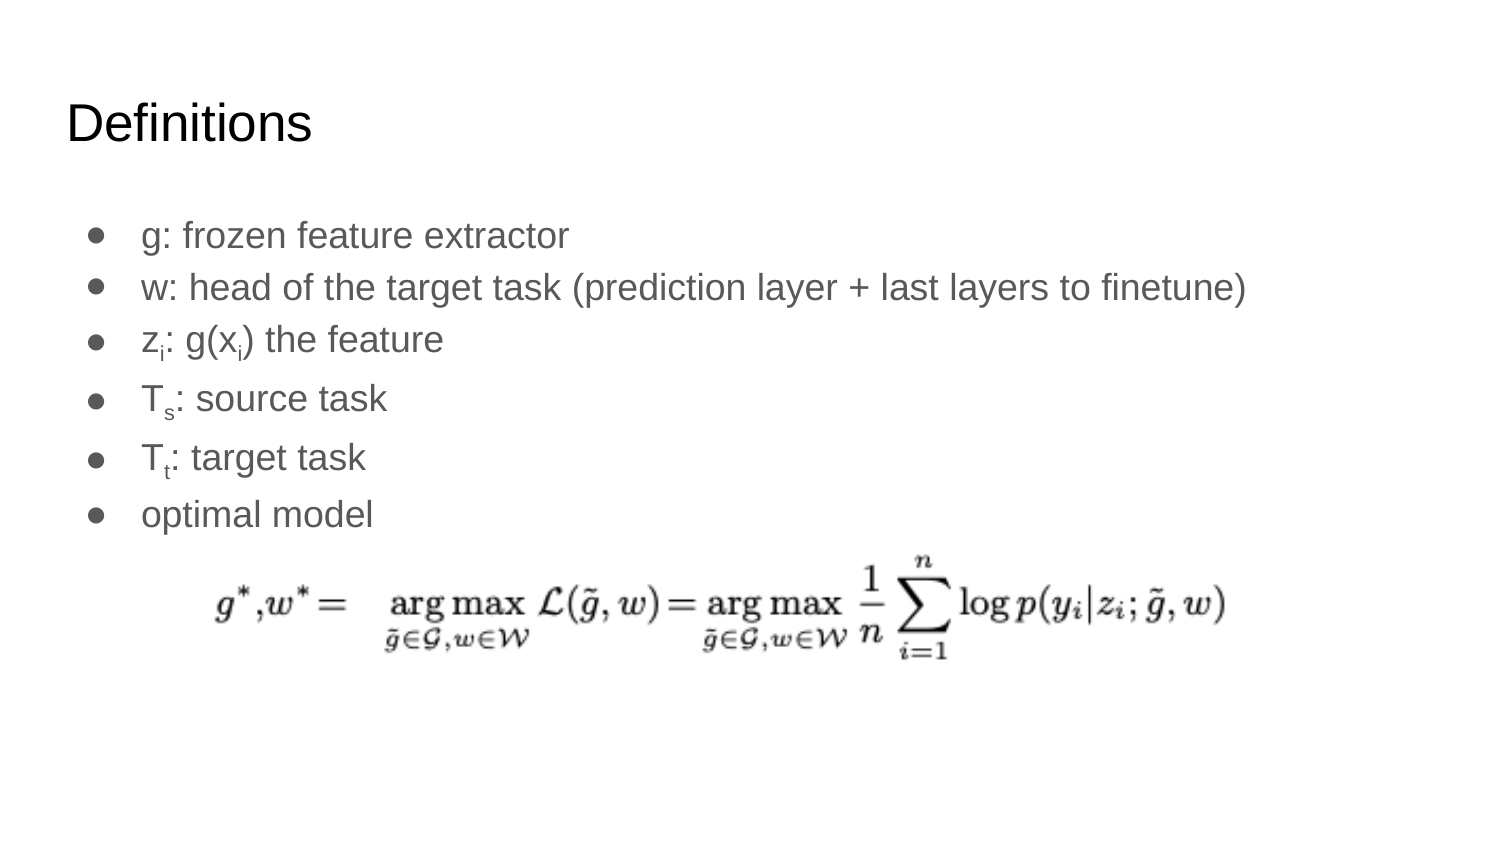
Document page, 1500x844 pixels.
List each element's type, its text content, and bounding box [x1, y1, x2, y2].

picture [205, 534, 1248, 696]
list g: frozen feature extractor w: head of the target task (prediction layer + last layers to finetune) zi: g(xi) the feature Ts: source task Tt: target task optimal model [51, 189, 1449, 750]
title Definitions [51, 72, 1449, 167]
